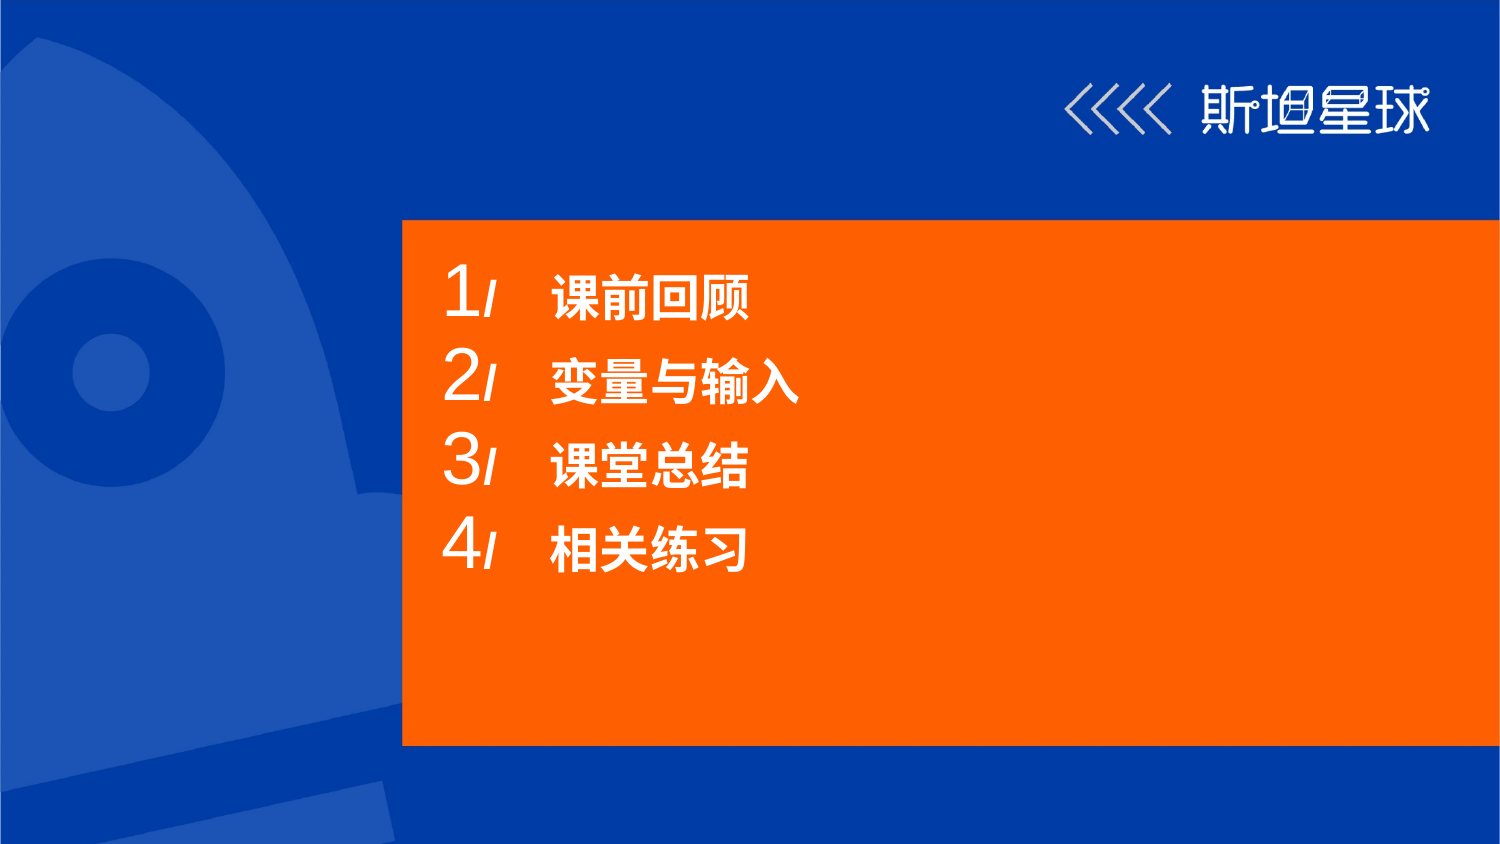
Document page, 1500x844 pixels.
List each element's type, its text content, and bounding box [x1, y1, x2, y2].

text_box 1/ 课前回顾 2/ 变量与输入 3/ 课堂总结 4/ 相关练习 [426, 241, 1288, 735]
picture [0, 0, 1500, 844]
